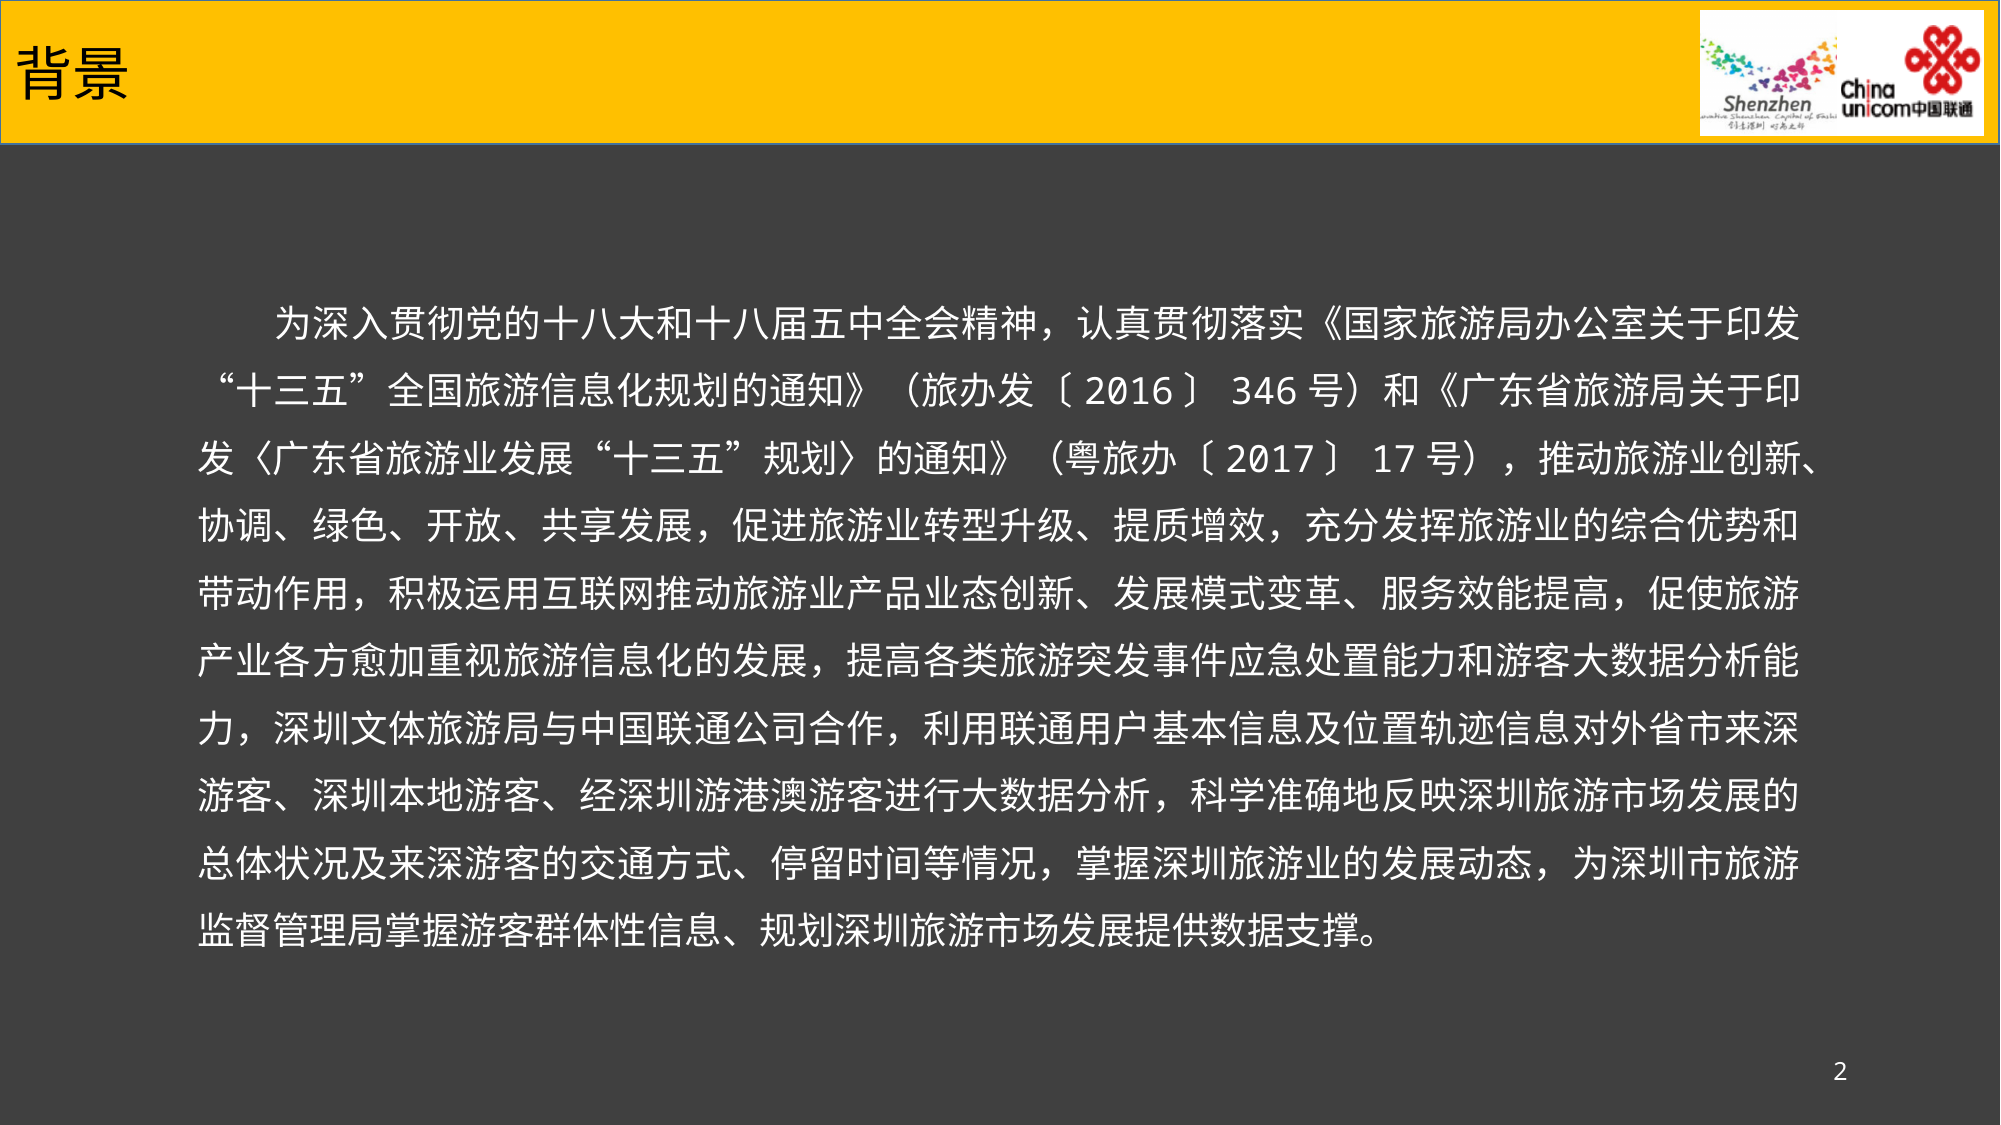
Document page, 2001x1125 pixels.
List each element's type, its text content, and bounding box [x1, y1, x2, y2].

text_box 为深入贯彻党的十八大和十八届五中全会精神，认真贯彻落实《国家旅游局办公室关于印发“十三五”全国旅游信息化规划的通知》（旅办发〔2016〕346号）和《广东省旅游局关于印发〈广东省旅游业发展“十三五”规划〉的通知》（粤旅办〔2017〕17号），推动旅游业创新、协调、绿色、开放、共享发展，促进旅游业转型升级、提质增效，充分发挥旅游业的综合优势和带动作用，积极运用互联网推动旅游业产品业态创新、发展模式变革、服务效能提高，促使旅游产业各方愈加重视旅游信息化的发展，提高各类旅游突发事件应急处置能力和游客大数据分析能力，深圳文体旅游局与中国联通公司合作，利用联通用户基本信息及位置轨迹信息对外省市来深游客、深圳本地游客、经深圳游港澳游客进行大数据分析，科学准确地反映深圳旅游市场发展的总体状况及来深游客的交通方式、停留时间等情况，掌握深圳旅游业的发展动态，为深圳市旅游监督管理局掌握游客群体性信息、规划深圳旅游市场发展提供数据支撑。 [182, 224, 1817, 1028]
slide_number 2 [1412, 1042, 1863, 1103]
text_box 背景 [0, 0, 2000, 145]
picture [1700, 10, 1984, 136]
